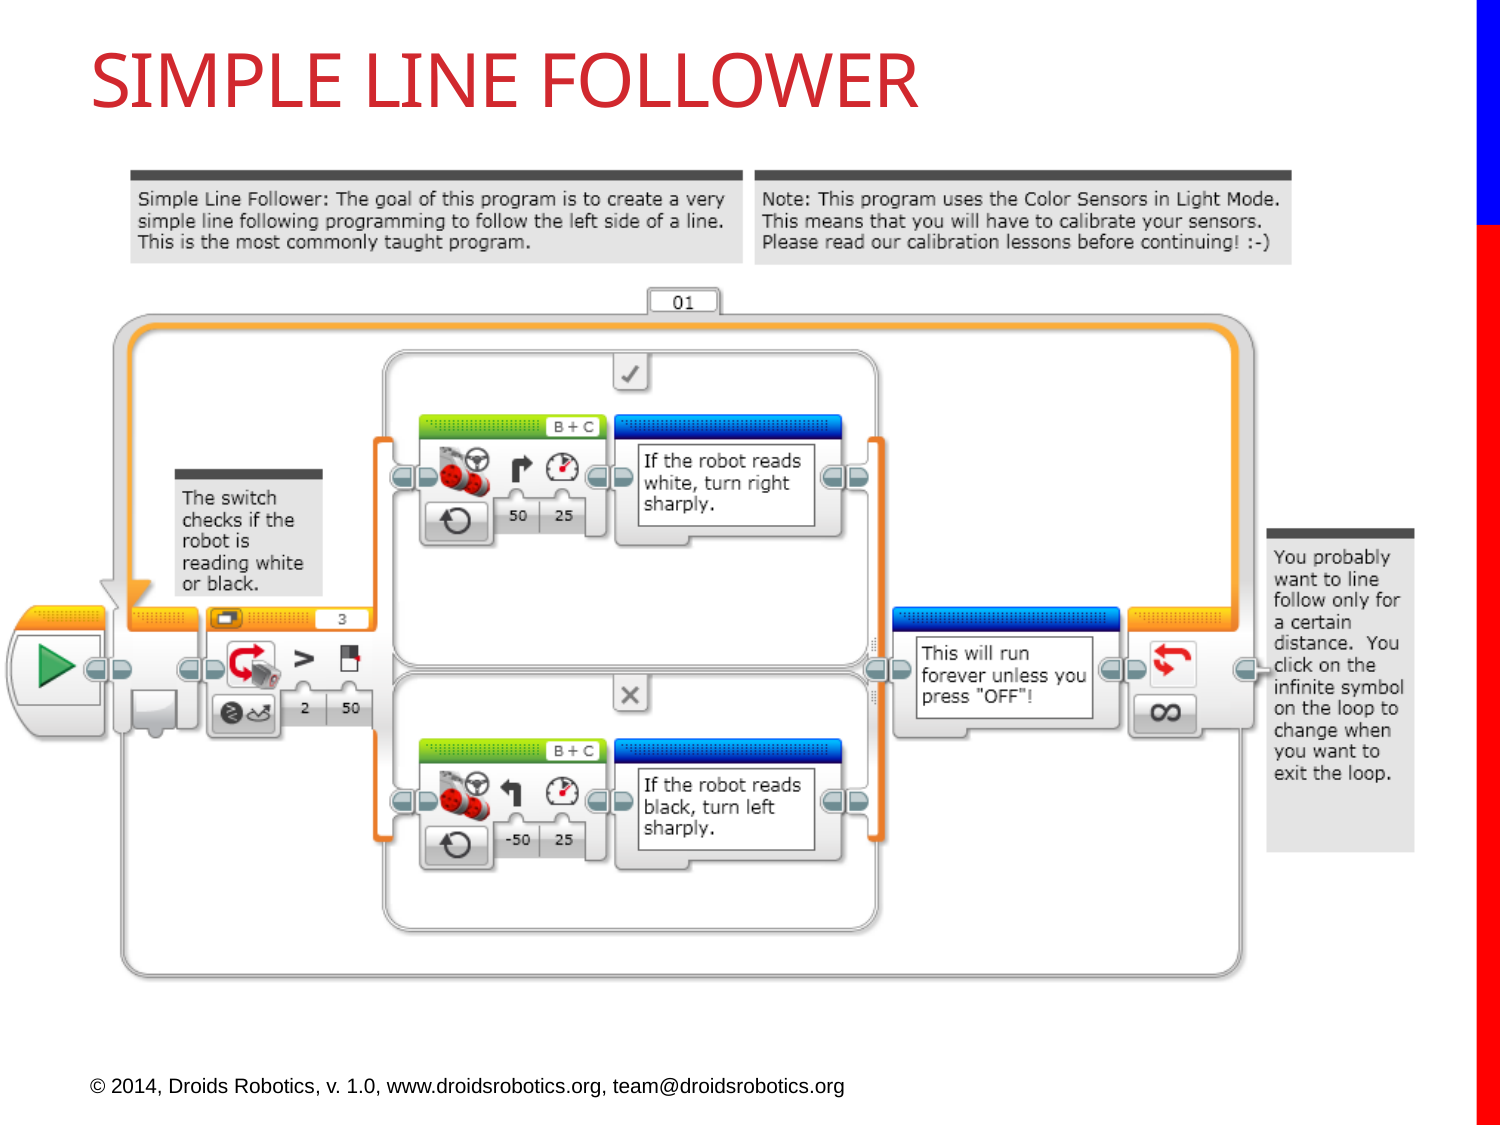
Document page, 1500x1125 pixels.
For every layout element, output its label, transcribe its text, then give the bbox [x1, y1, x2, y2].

footer © 2014, Droids Robotics, v. 1.0, www.droidsrobotics.org, team@droidsrobotics.org [75, 1065, 886, 1112]
picture [2, 157, 1429, 1003]
title SIMPLE LINE FOLLOWER [75, 25, 1428, 151]
